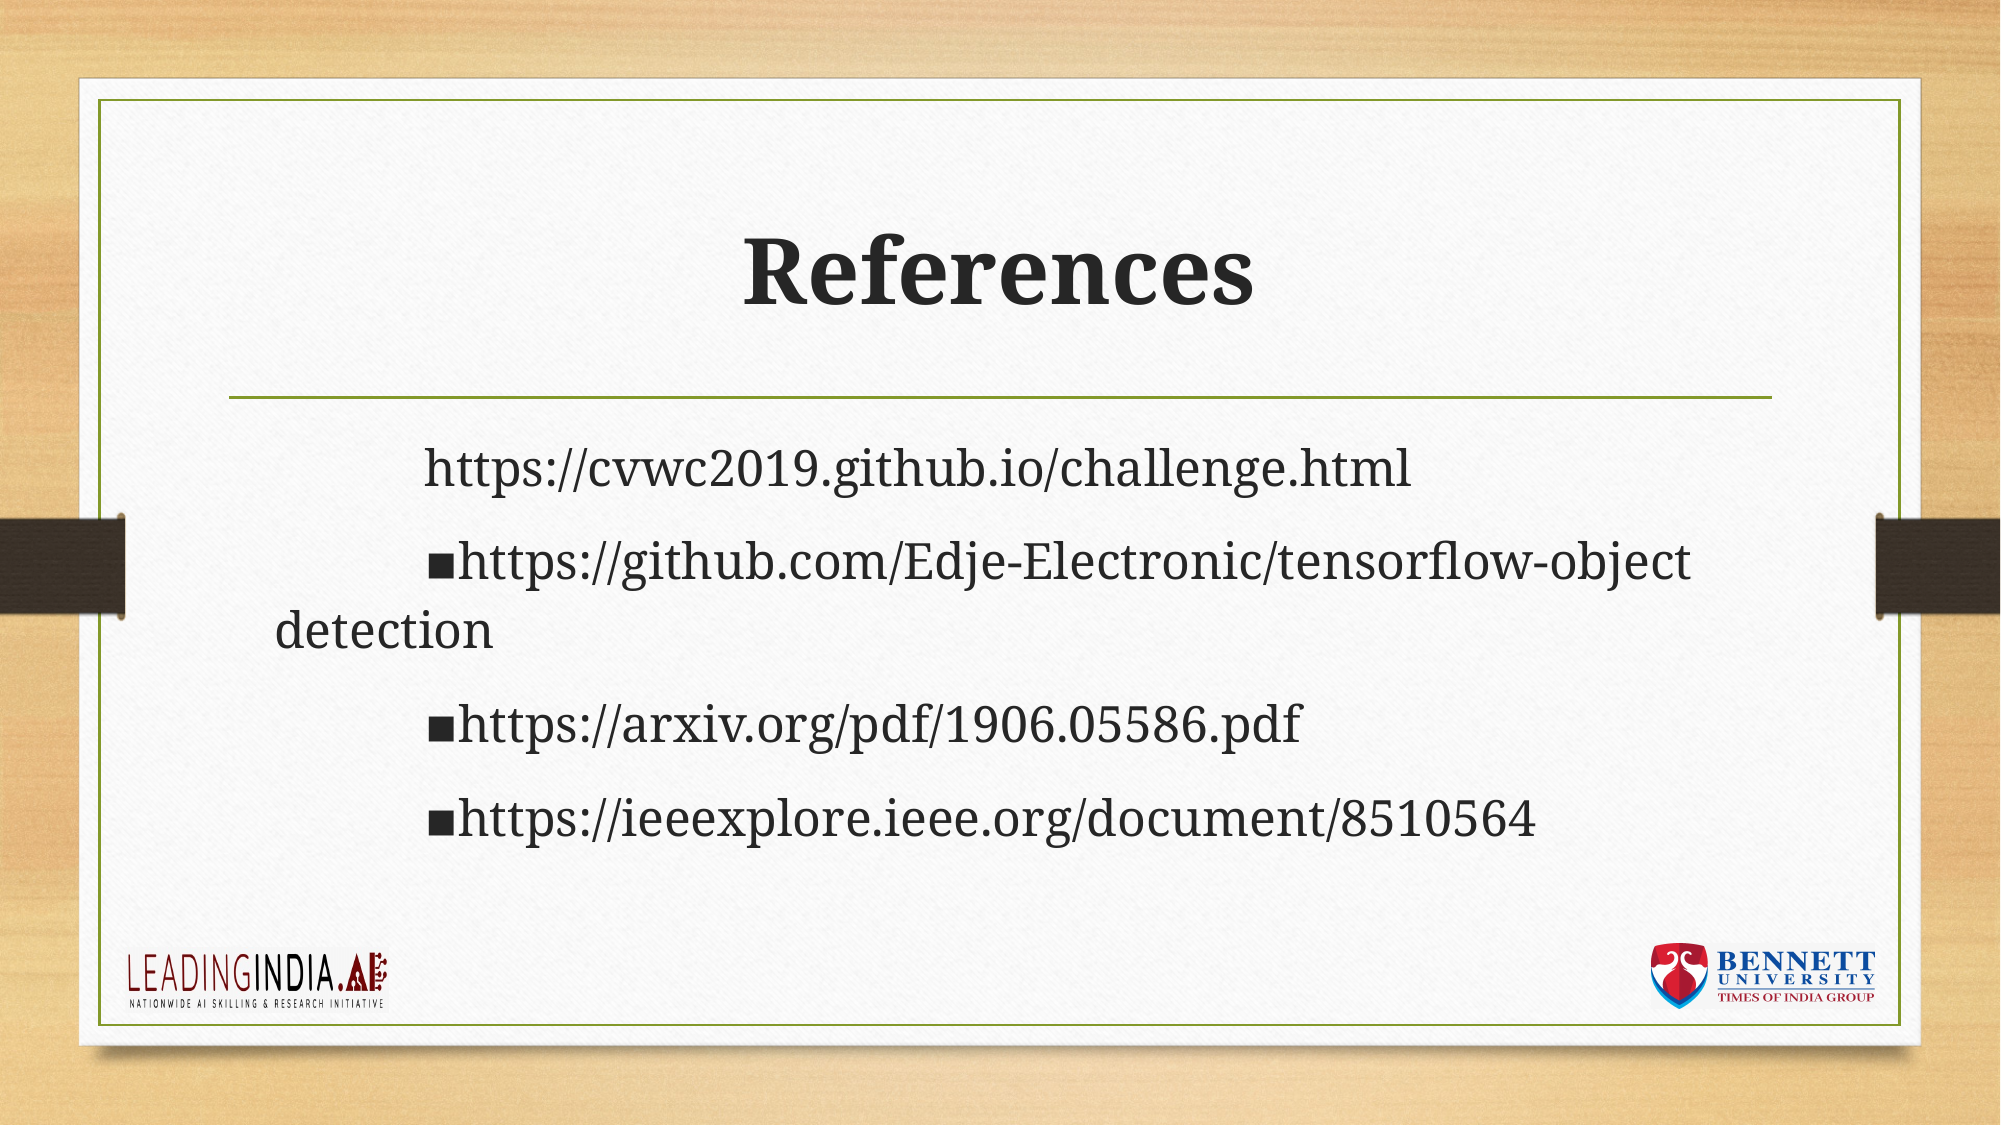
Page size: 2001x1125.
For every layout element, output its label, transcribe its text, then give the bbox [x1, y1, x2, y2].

title References [212, 161, 1788, 375]
picture [0, 0, 2001, 1125]
list https://cvwc2019.github.io/challenge.html ▪https://github.com/Edje-Electronic/tensorflow-object detection ▪https://arxiv.org/pdf/1906.05586.pdf ▪https://ieeexplore.ieee.org/document/8510564 [212, 419, 1788, 964]
